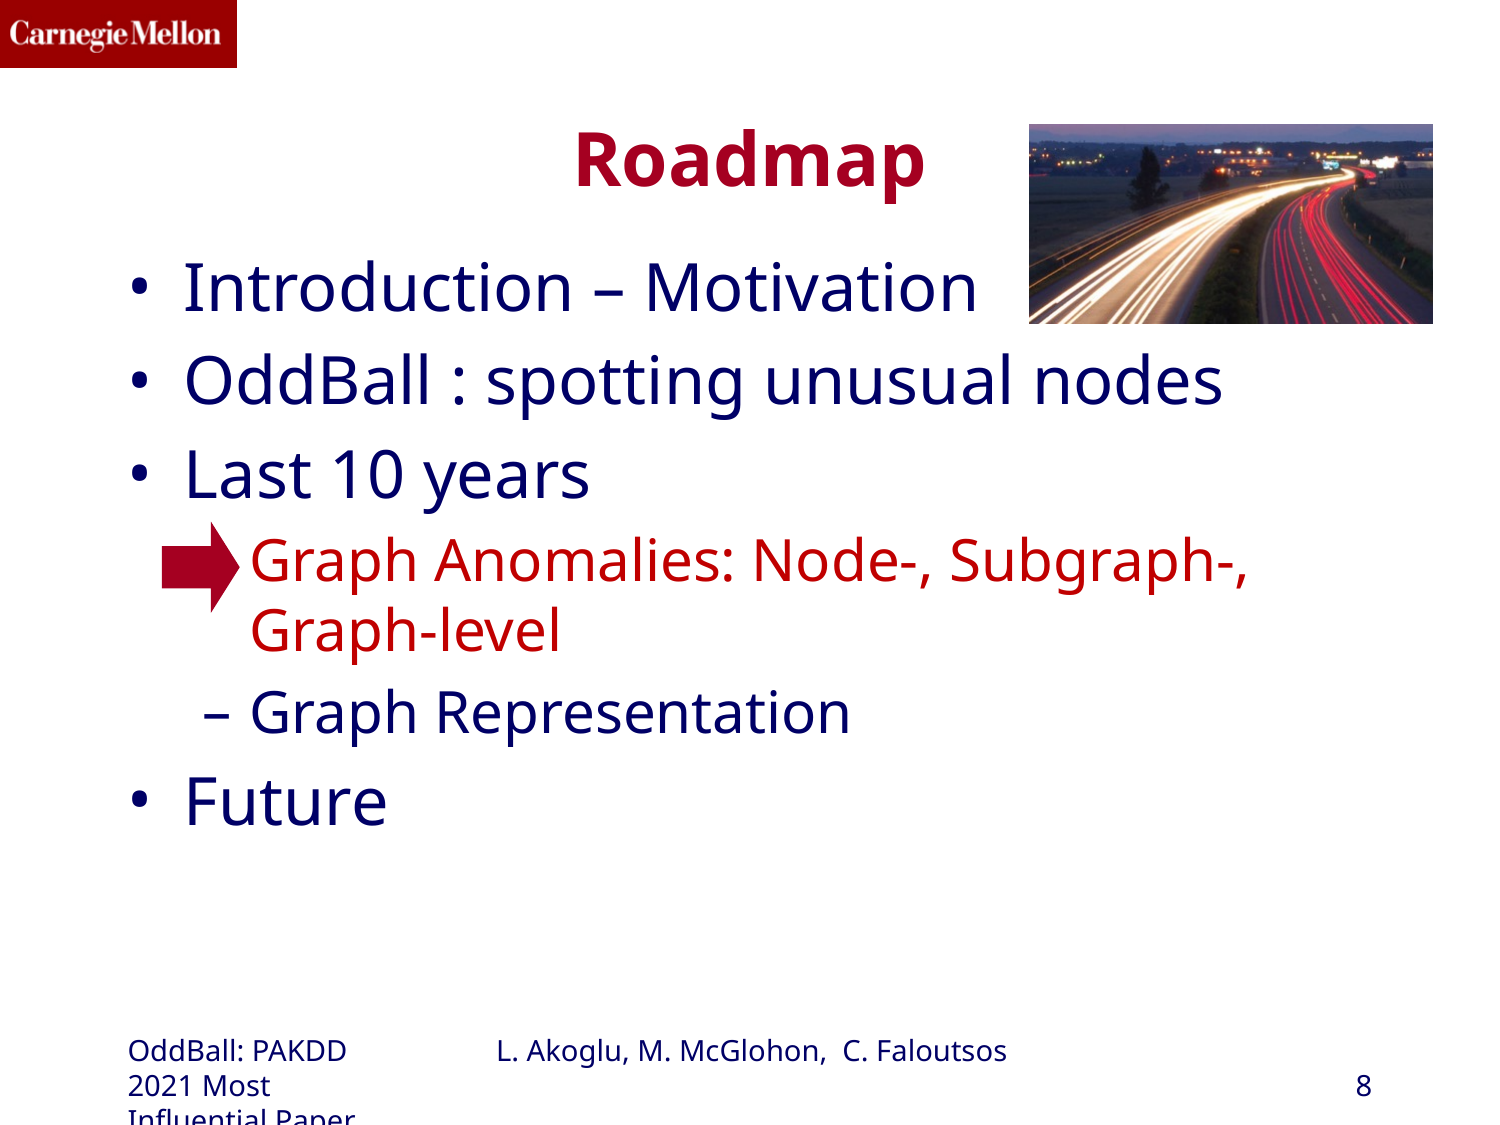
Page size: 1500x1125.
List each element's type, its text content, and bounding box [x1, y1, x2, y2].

picture [1029, 124, 1433, 325]
slide_number OddBall: PAKDD 2021 Most Influential Paper [112, 1025, 425, 1100]
list Introduction – Motivation OddBall : spotting unusual nodes Last 10 years Graph Anomalies: Node-, Subgraph-, Graph-level Graph Representation Future [112, 237, 1456, 1000]
footer L. Akoglu, M. McGlohon, C. Faloutsos [453, 1025, 1050, 1100]
title Roadmap [112, 99, 1388, 213]
slide_number ‹#› [1074, 1025, 1388, 1100]
picture [0, 0, 237, 68]
text_box [164, 529, 237, 605]
